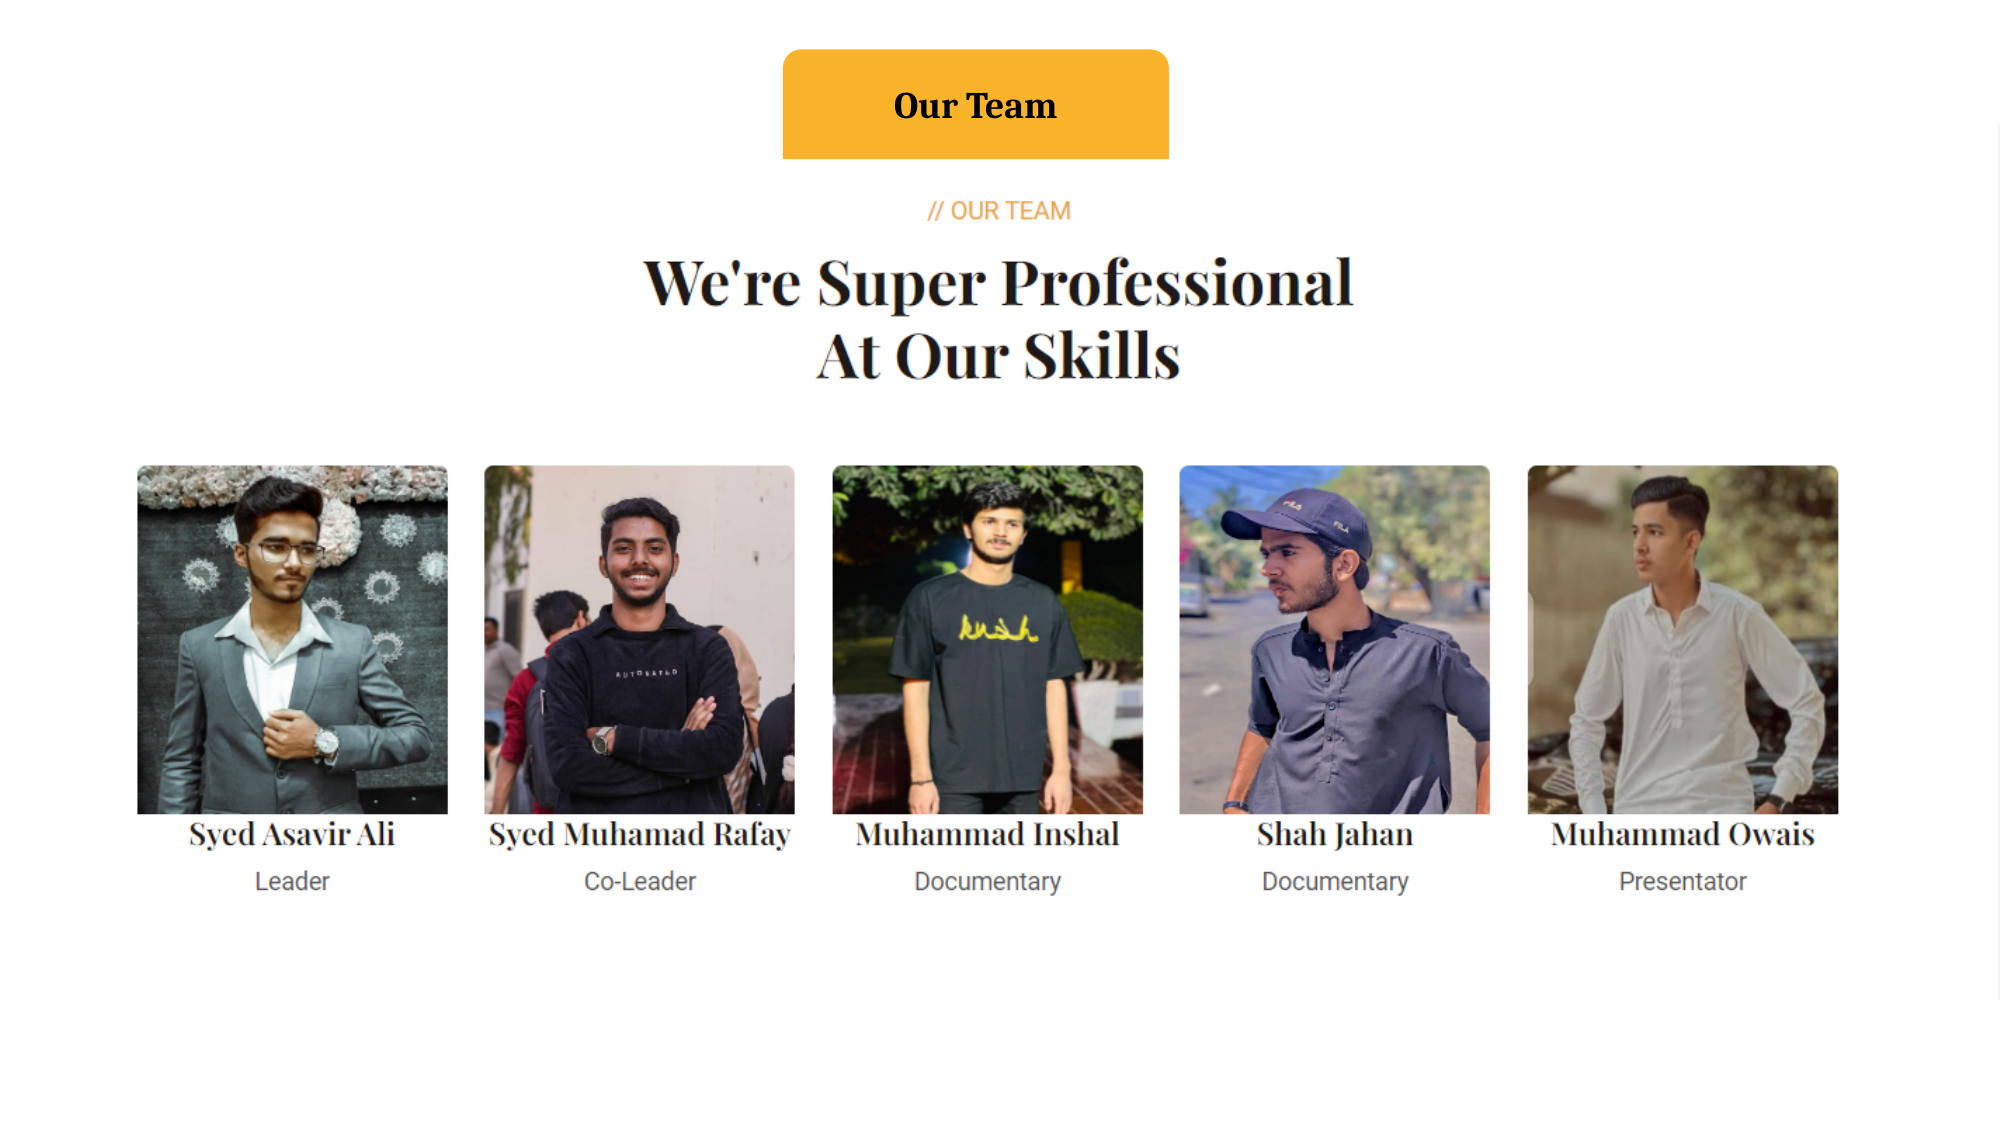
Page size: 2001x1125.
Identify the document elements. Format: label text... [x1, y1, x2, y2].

text_box [781, 47, 1170, 124]
text_box Our Team [813, 73, 1139, 124]
picture [0, 124, 2000, 1001]
